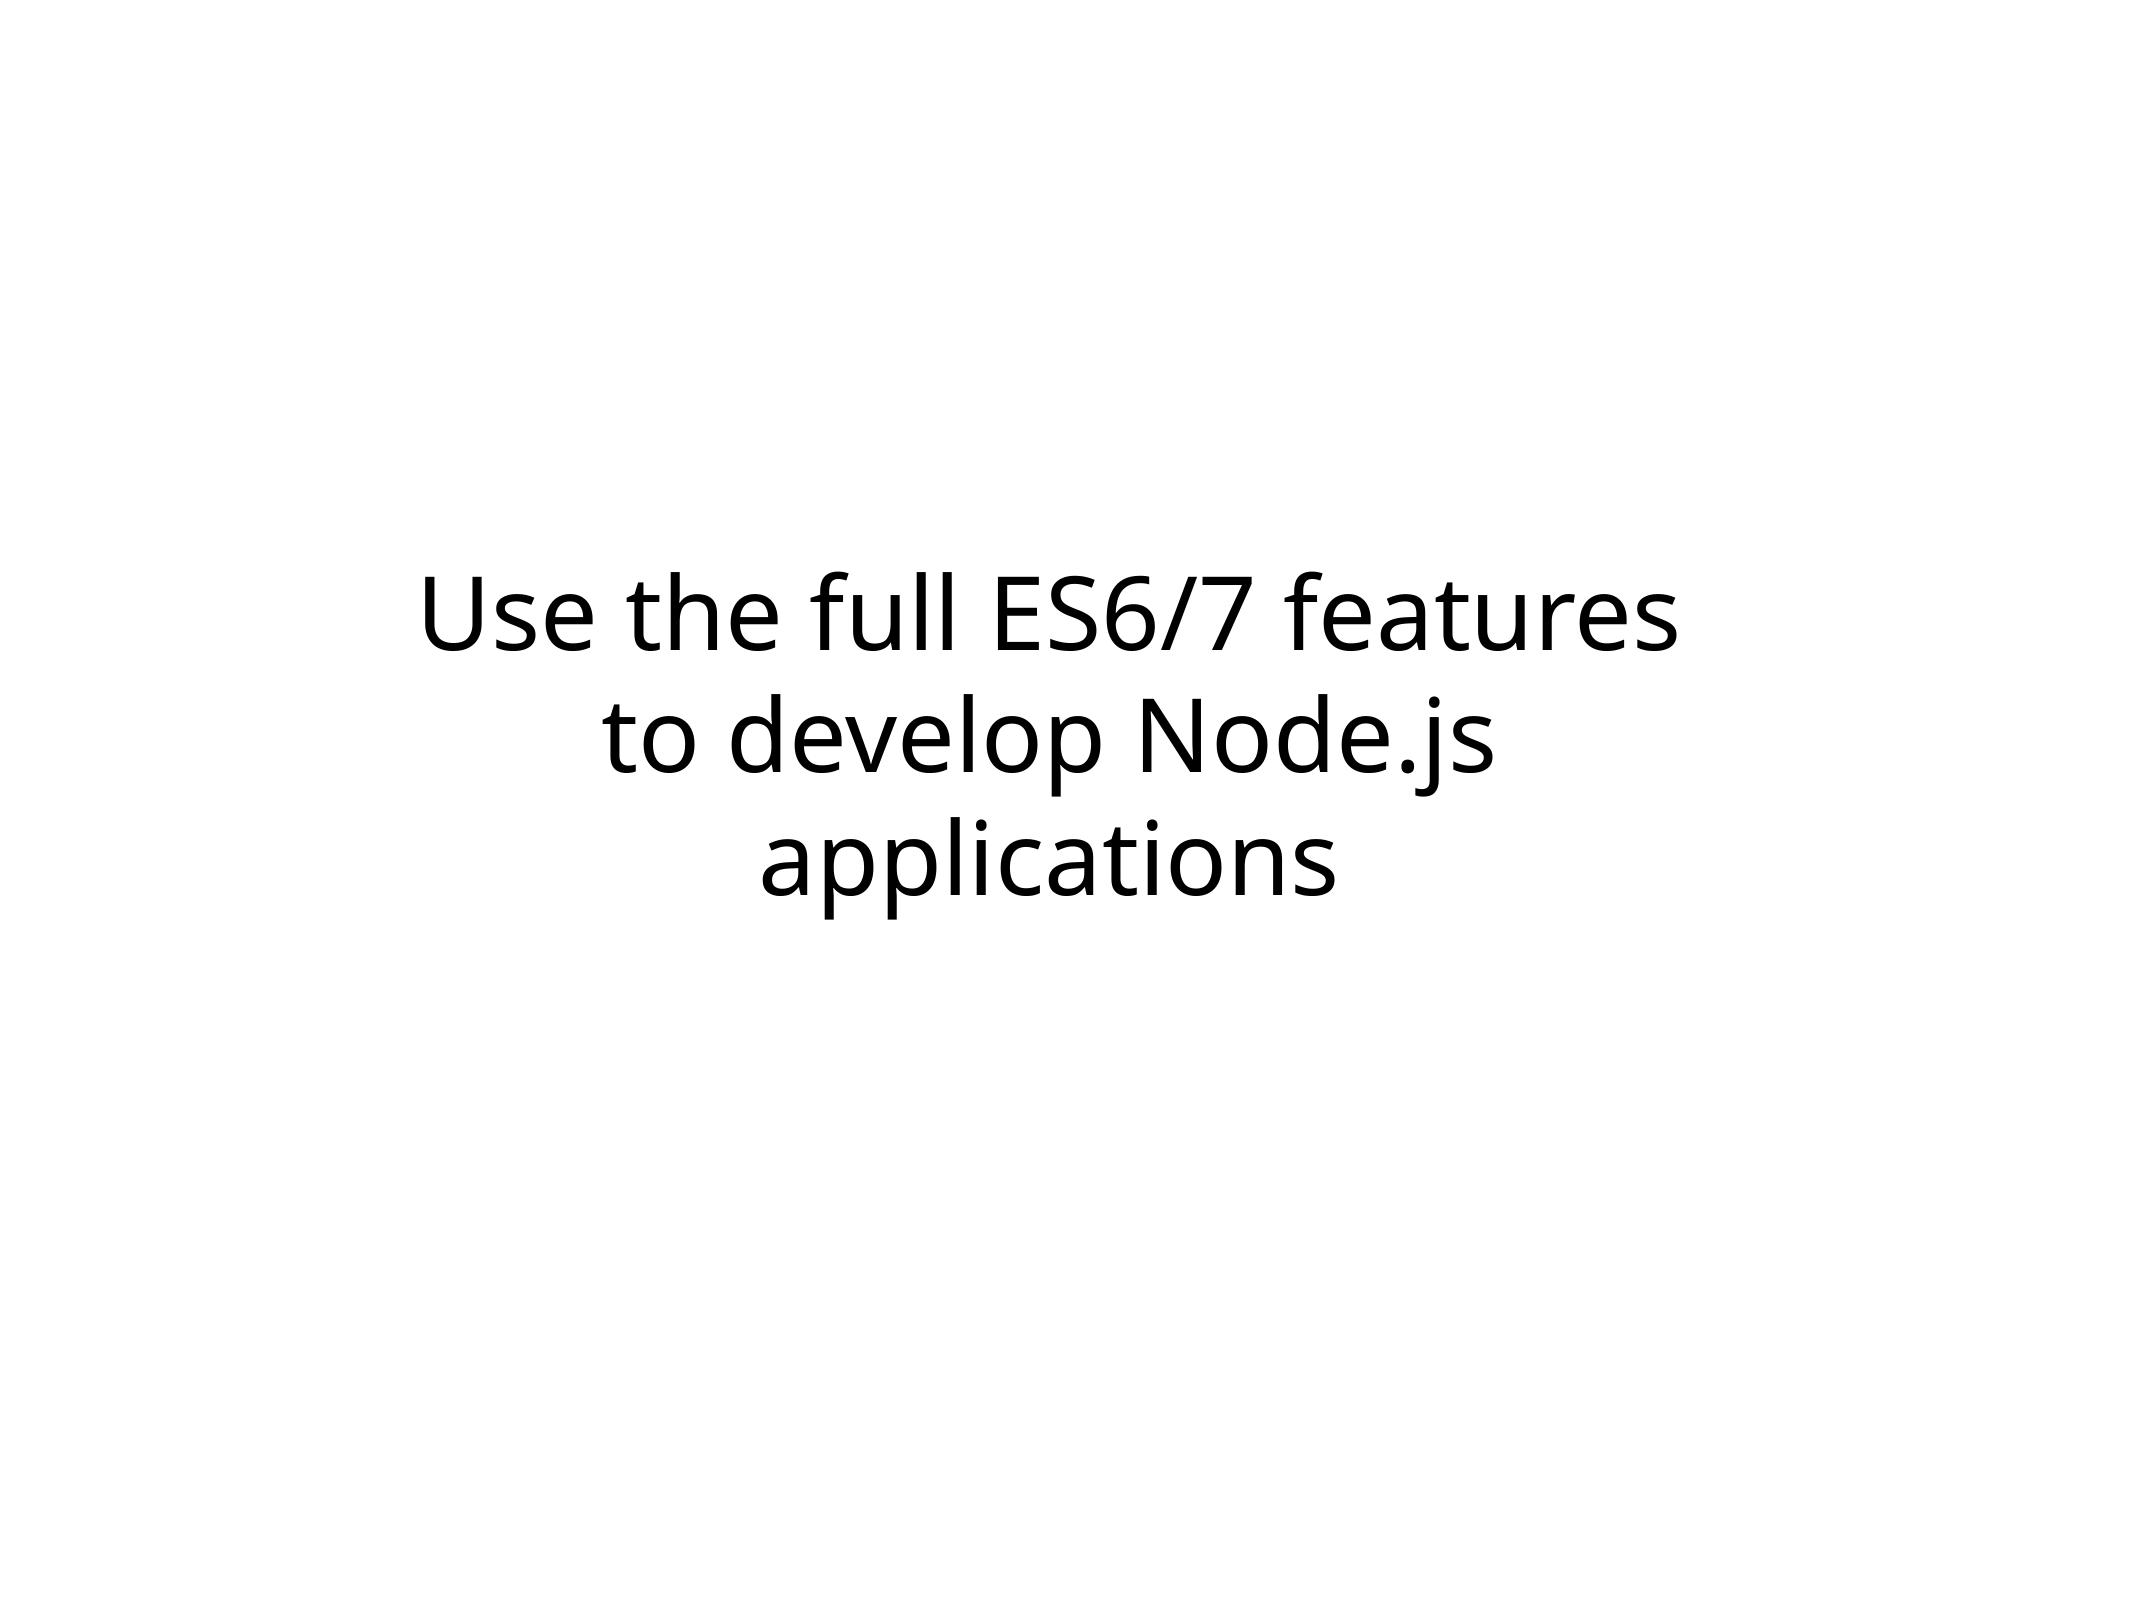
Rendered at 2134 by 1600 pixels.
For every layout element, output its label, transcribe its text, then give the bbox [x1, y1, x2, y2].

title Use the full ES6/7 features to develop Node.js applications [366, 599, 1733, 865]
